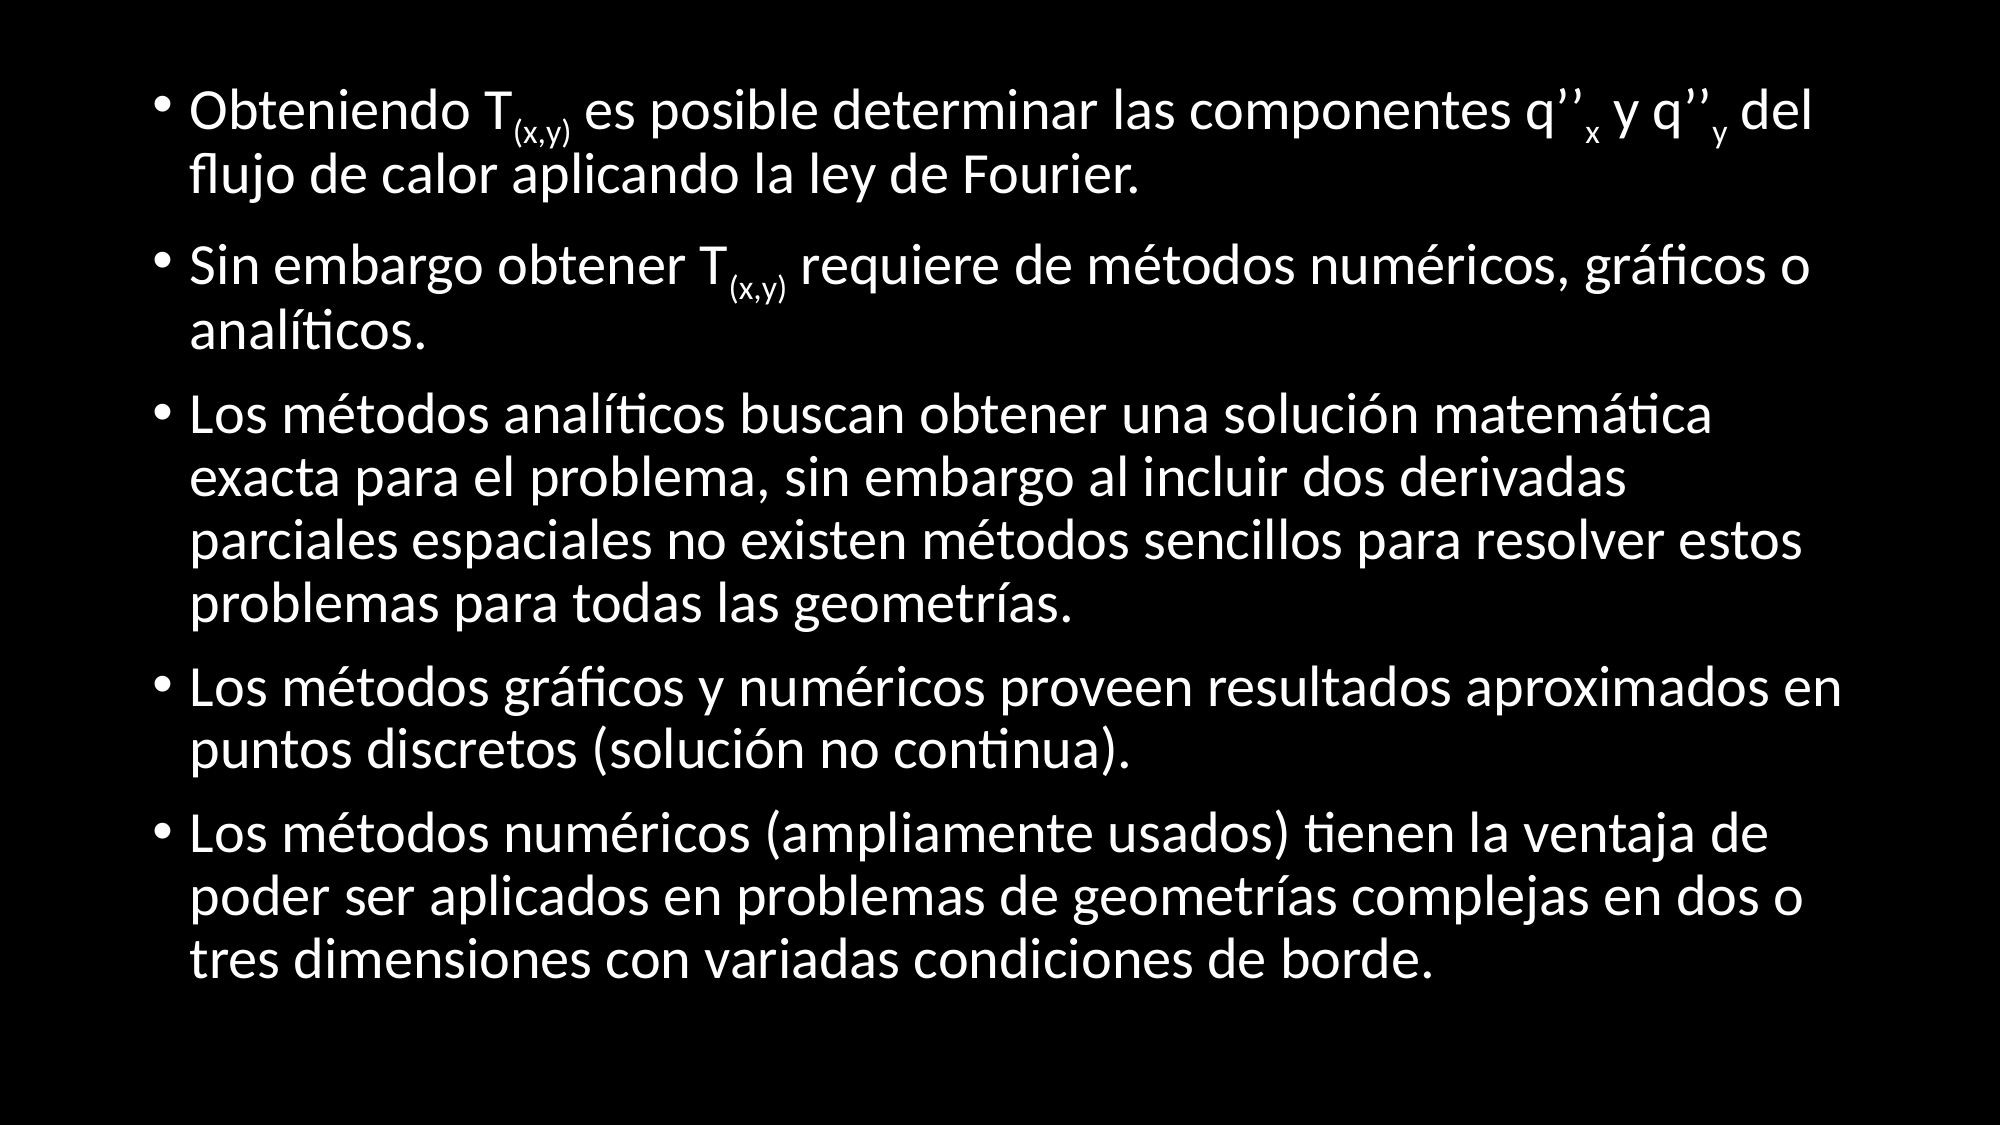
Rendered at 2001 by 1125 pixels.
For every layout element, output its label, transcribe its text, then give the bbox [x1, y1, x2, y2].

list Obteniendo T(x,y) es posible determinar las componentes q’’x y q’’y del flujo de calor aplicando la ley de Fourier. Sin embargo obtener T(x,y) requiere de métodos numéricos, gráficos o analíticos. Los métodos analíticos buscan obtener una solución matemática exacta para el problema, sin embargo al incluir dos derivadas parciales espaciales no existen métodos sencillos para resolver estos problemas para todas las geometrías. Los métodos gráficos y numéricos proveen resultados aproximados en puntos discretos (solución no continua). Los métodos numéricos (ampliamente usados) tienen la ventaja de poder ser aplicados en problemas de geometrías complejas en dos o tres dimensiones con variadas condiciones de borde. [137, 64, 1863, 1091]
